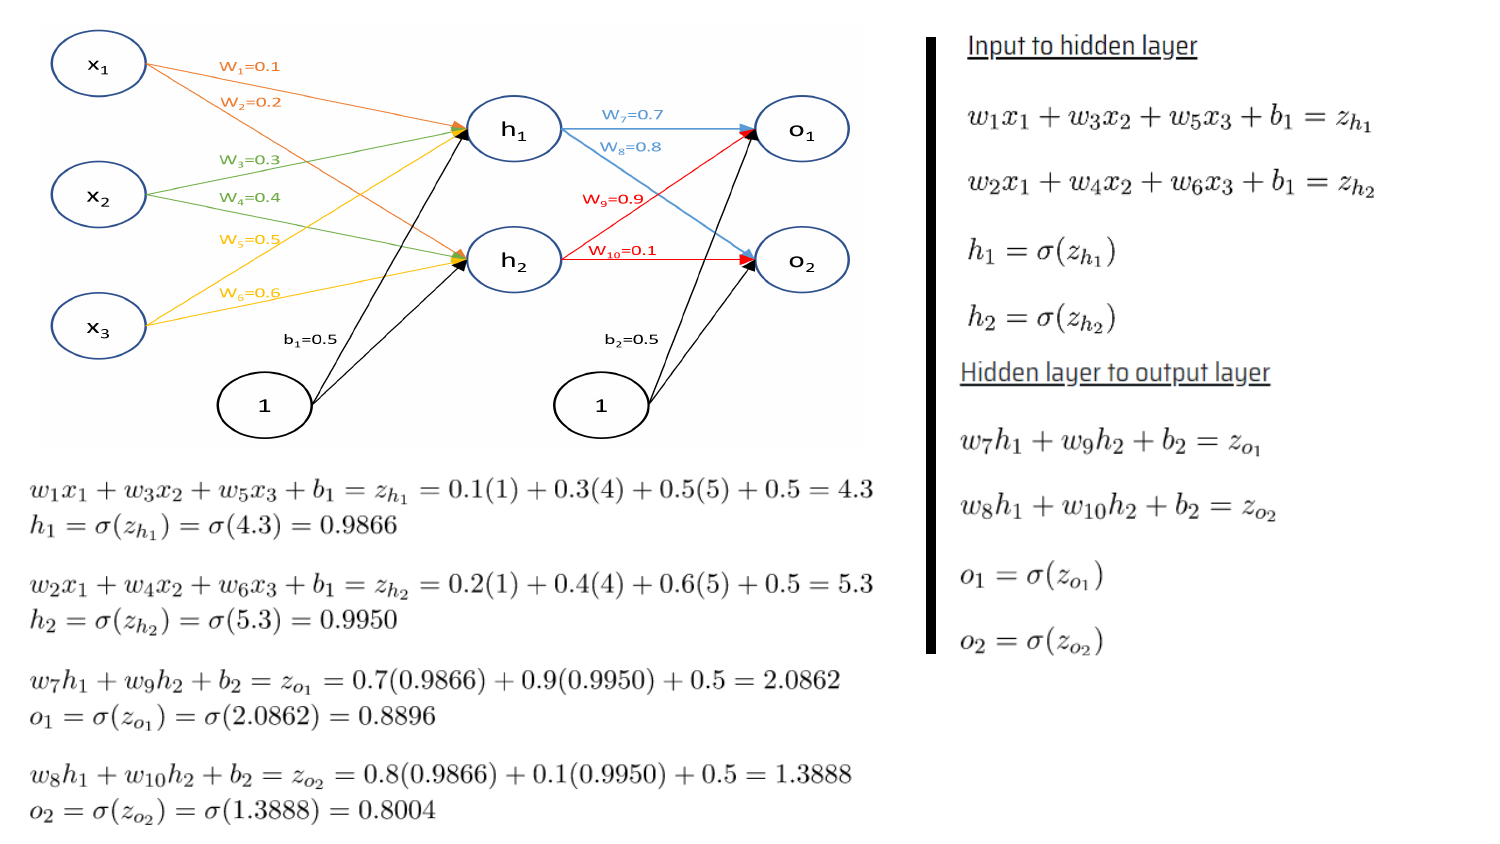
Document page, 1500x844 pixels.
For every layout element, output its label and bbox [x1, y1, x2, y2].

picture [930, 22, 1411, 674]
picture [41, 22, 864, 449]
picture [0, 464, 897, 844]
